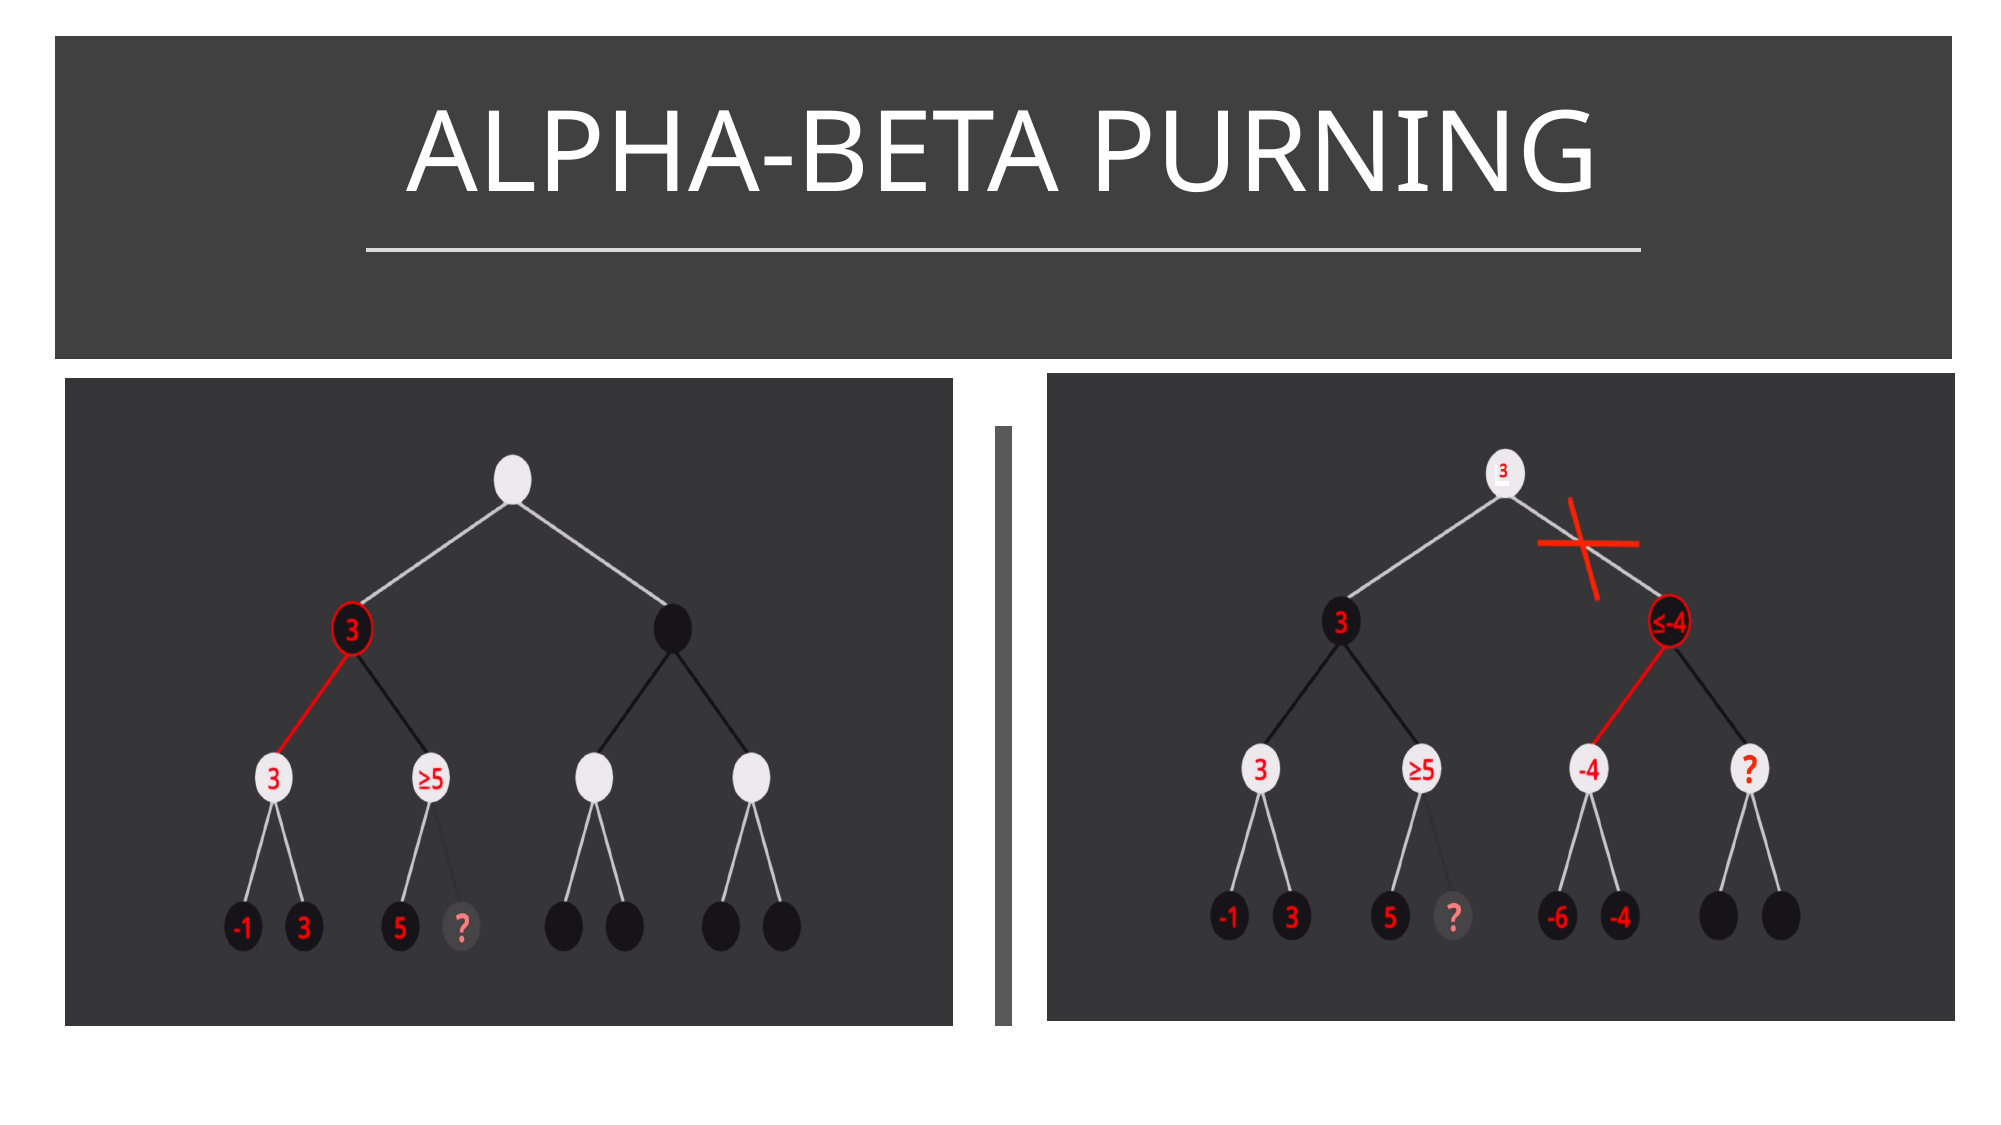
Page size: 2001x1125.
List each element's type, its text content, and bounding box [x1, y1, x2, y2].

text_box [64, 45, 1942, 350]
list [1047, 373, 1955, 1022]
title ALPHA-BETA PURNING [89, 71, 1917, 224]
picture [64, 378, 953, 1026]
